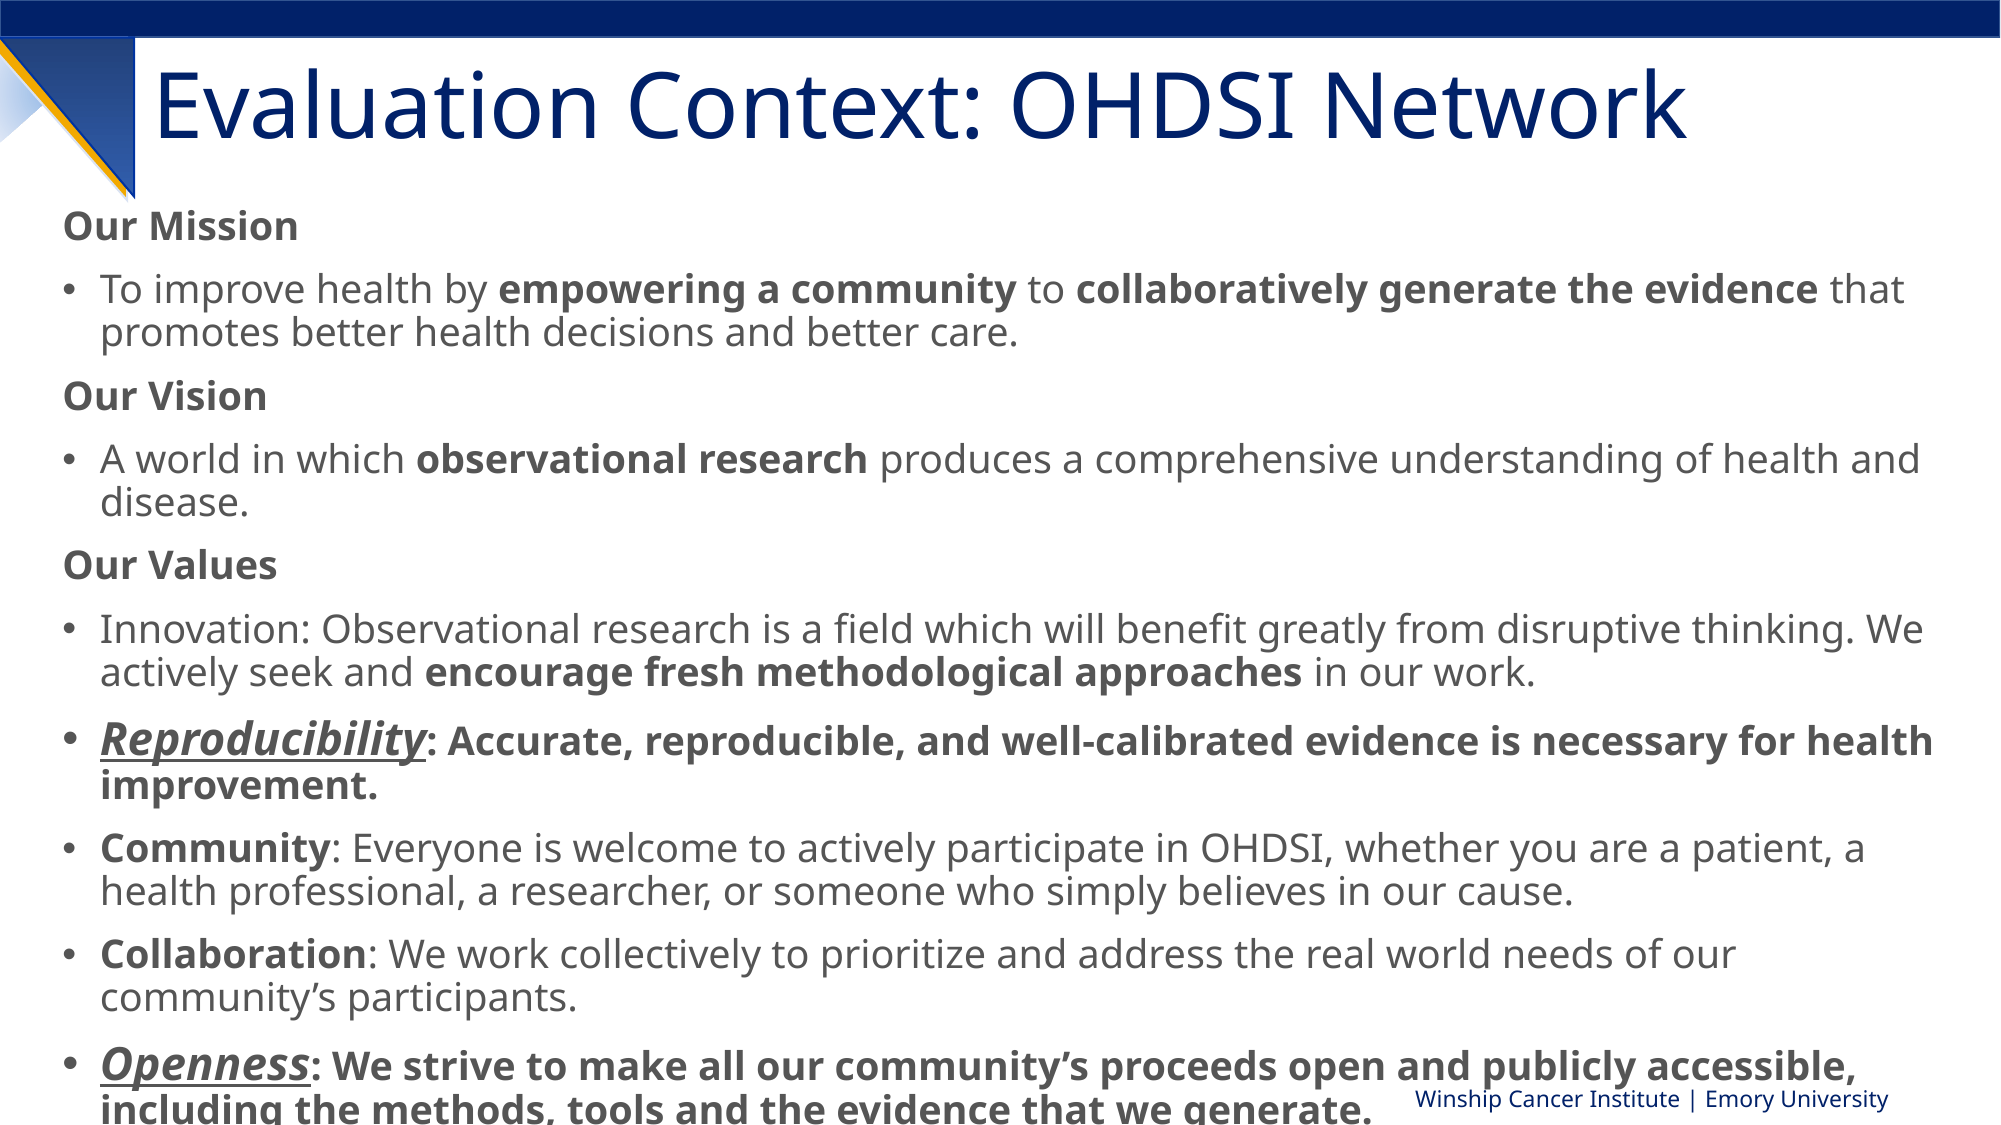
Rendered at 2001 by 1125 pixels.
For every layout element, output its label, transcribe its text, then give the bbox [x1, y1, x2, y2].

text_box Evaluation Context: OHDSI Network [137, 0, 2000, 218]
list Our Mission To improve health by empowering a community to collaboratively generate the evidence that promotes better health decisions and better care. Our Vision A world in which observational research produces a comprehensive understanding of health and disease. Our Values Innovation: Observational research is a field which will benefit greatly from disruptive thinking. We actively seek and encourage fresh methodological approaches in our work. Reproducibility: Accurate, reproducible, and well-calibrated evidence is necessary for health improvement. Community: Everyone is welcome to actively participate in OHDSI, whether you are a patient, a health professional, a researcher, or someone who simply believes in our cause. Collaboration: We work collectively to prioritize and address the real world needs of our community’s participants. Openness: We strive to make all our community’s proceeds open and publicly accessible, including the methods, tools and the evidence that we generate. Beneficence: We seek to protect the rights of individuals and organizations within our community at all times. [47, 198, 1983, 976]
